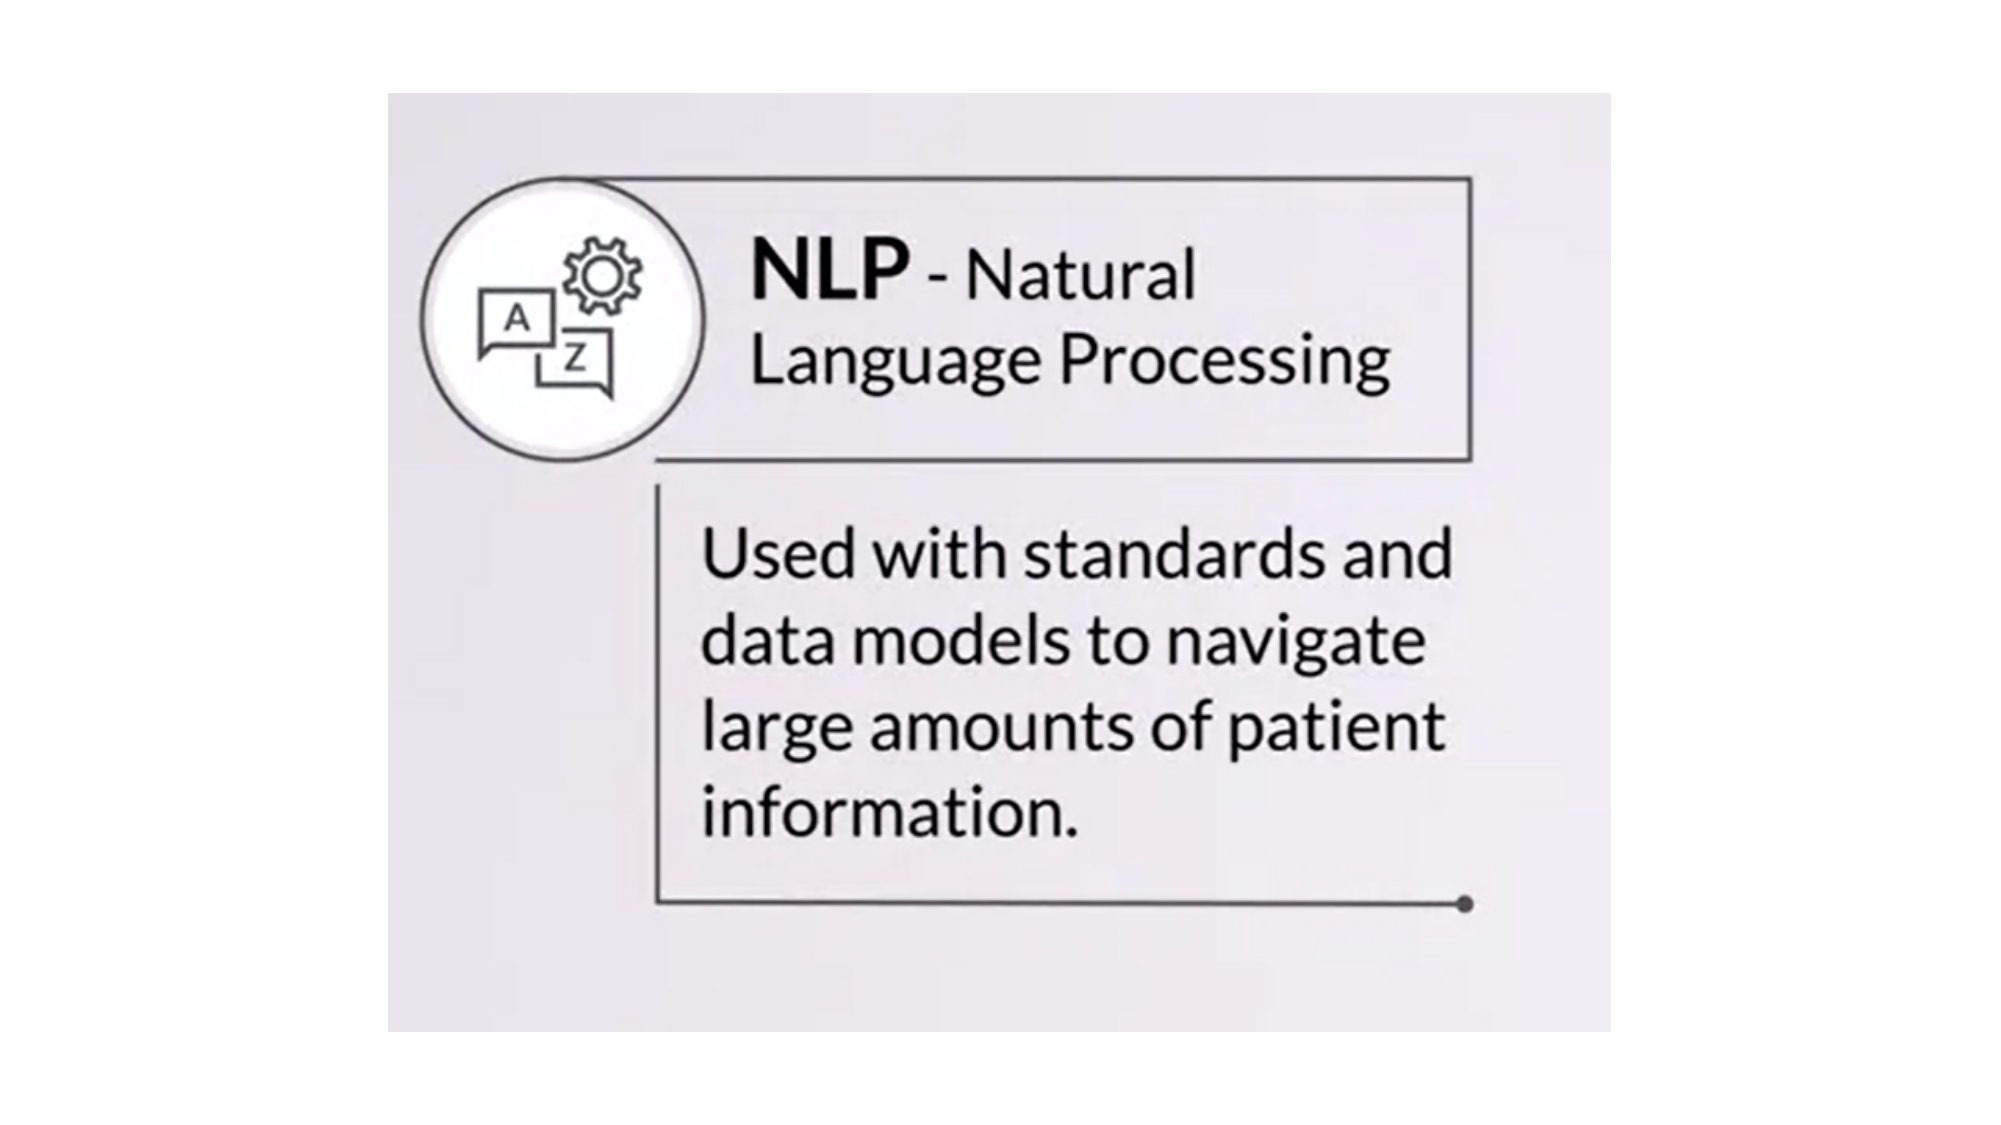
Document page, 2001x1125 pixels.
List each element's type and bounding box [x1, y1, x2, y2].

picture [388, 93, 1611, 1032]
